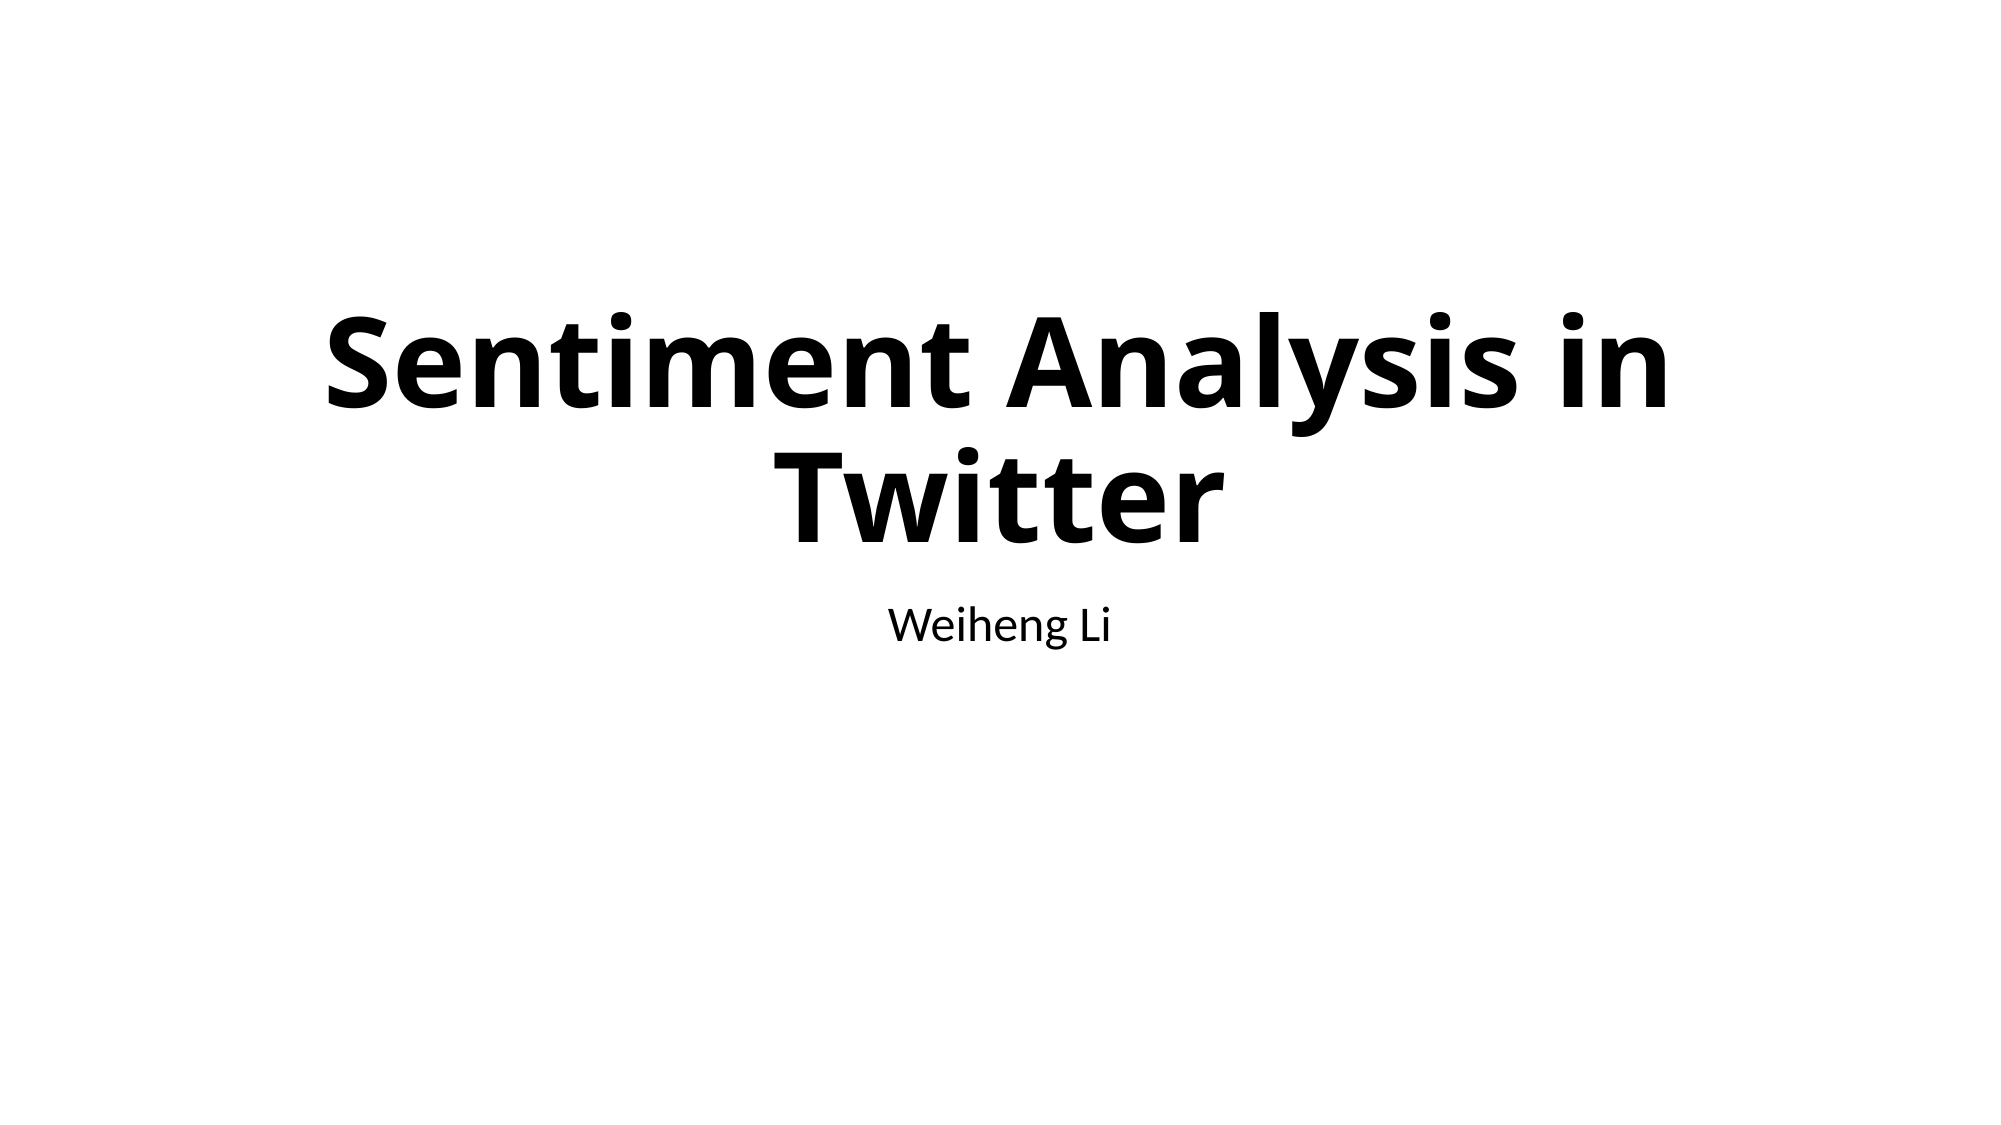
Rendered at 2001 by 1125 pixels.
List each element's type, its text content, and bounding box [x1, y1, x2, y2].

title Sentiment Analysis in Twitter [249, 351, 1750, 578]
subtitle Weiheng Li [249, 590, 1750, 863]
